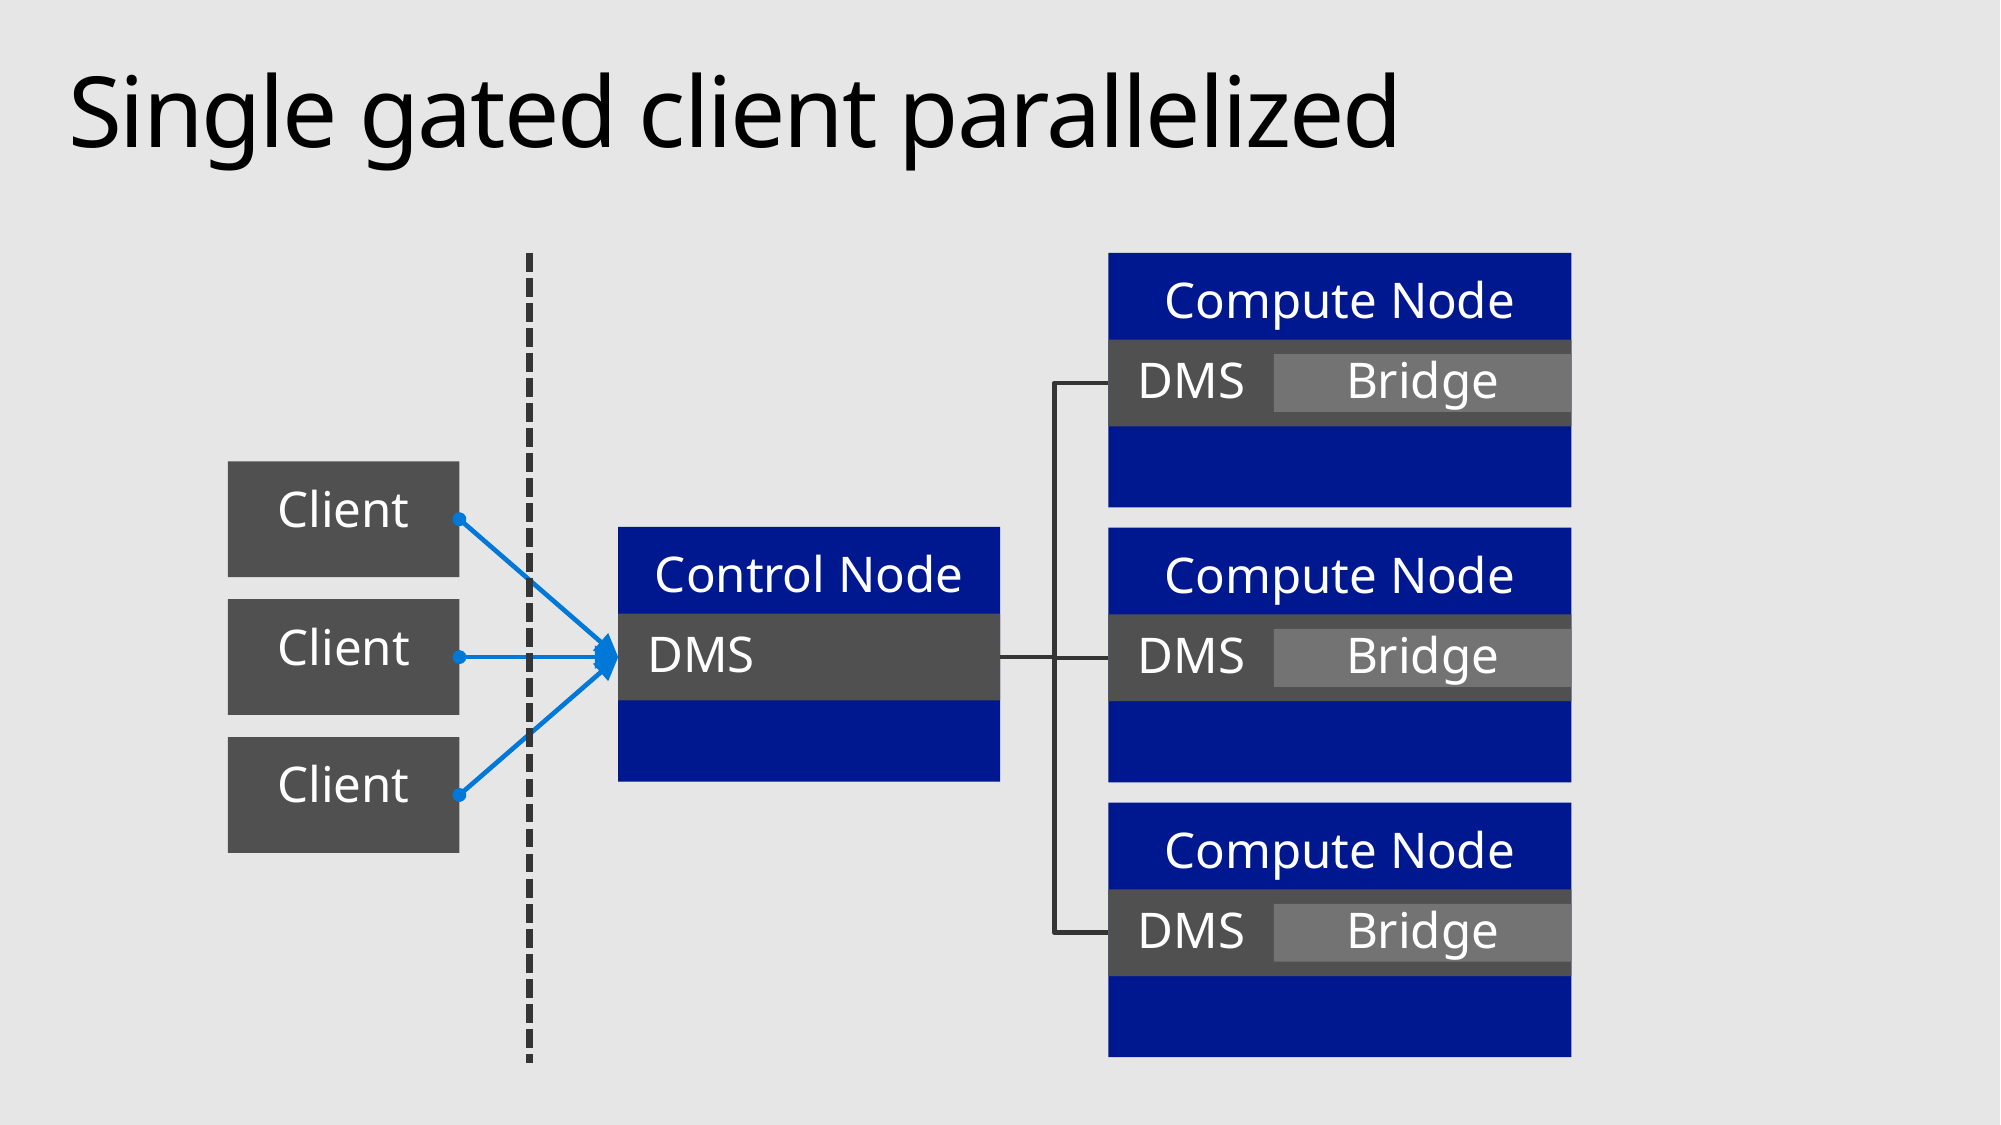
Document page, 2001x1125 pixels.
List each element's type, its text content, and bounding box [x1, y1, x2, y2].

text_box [459, 519, 529, 656]
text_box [1109, 527, 1572, 783]
text_box Control Node [619, 526, 999, 613]
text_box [999, 382, 1109, 656]
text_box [1108, 802, 1572, 1058]
title Single gated client parallelized [44, 47, 1957, 196]
text_box Client [227, 598, 459, 716]
text_box Control Node [619, 701, 999, 782]
text_box Client [227, 736, 460, 854]
text_box Client [227, 461, 460, 578]
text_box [1108, 252, 1572, 508]
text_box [999, 656, 1109, 933]
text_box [459, 656, 529, 796]
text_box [530, 519, 619, 656]
text_box DMS [619, 613, 999, 701]
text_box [530, 656, 619, 796]
